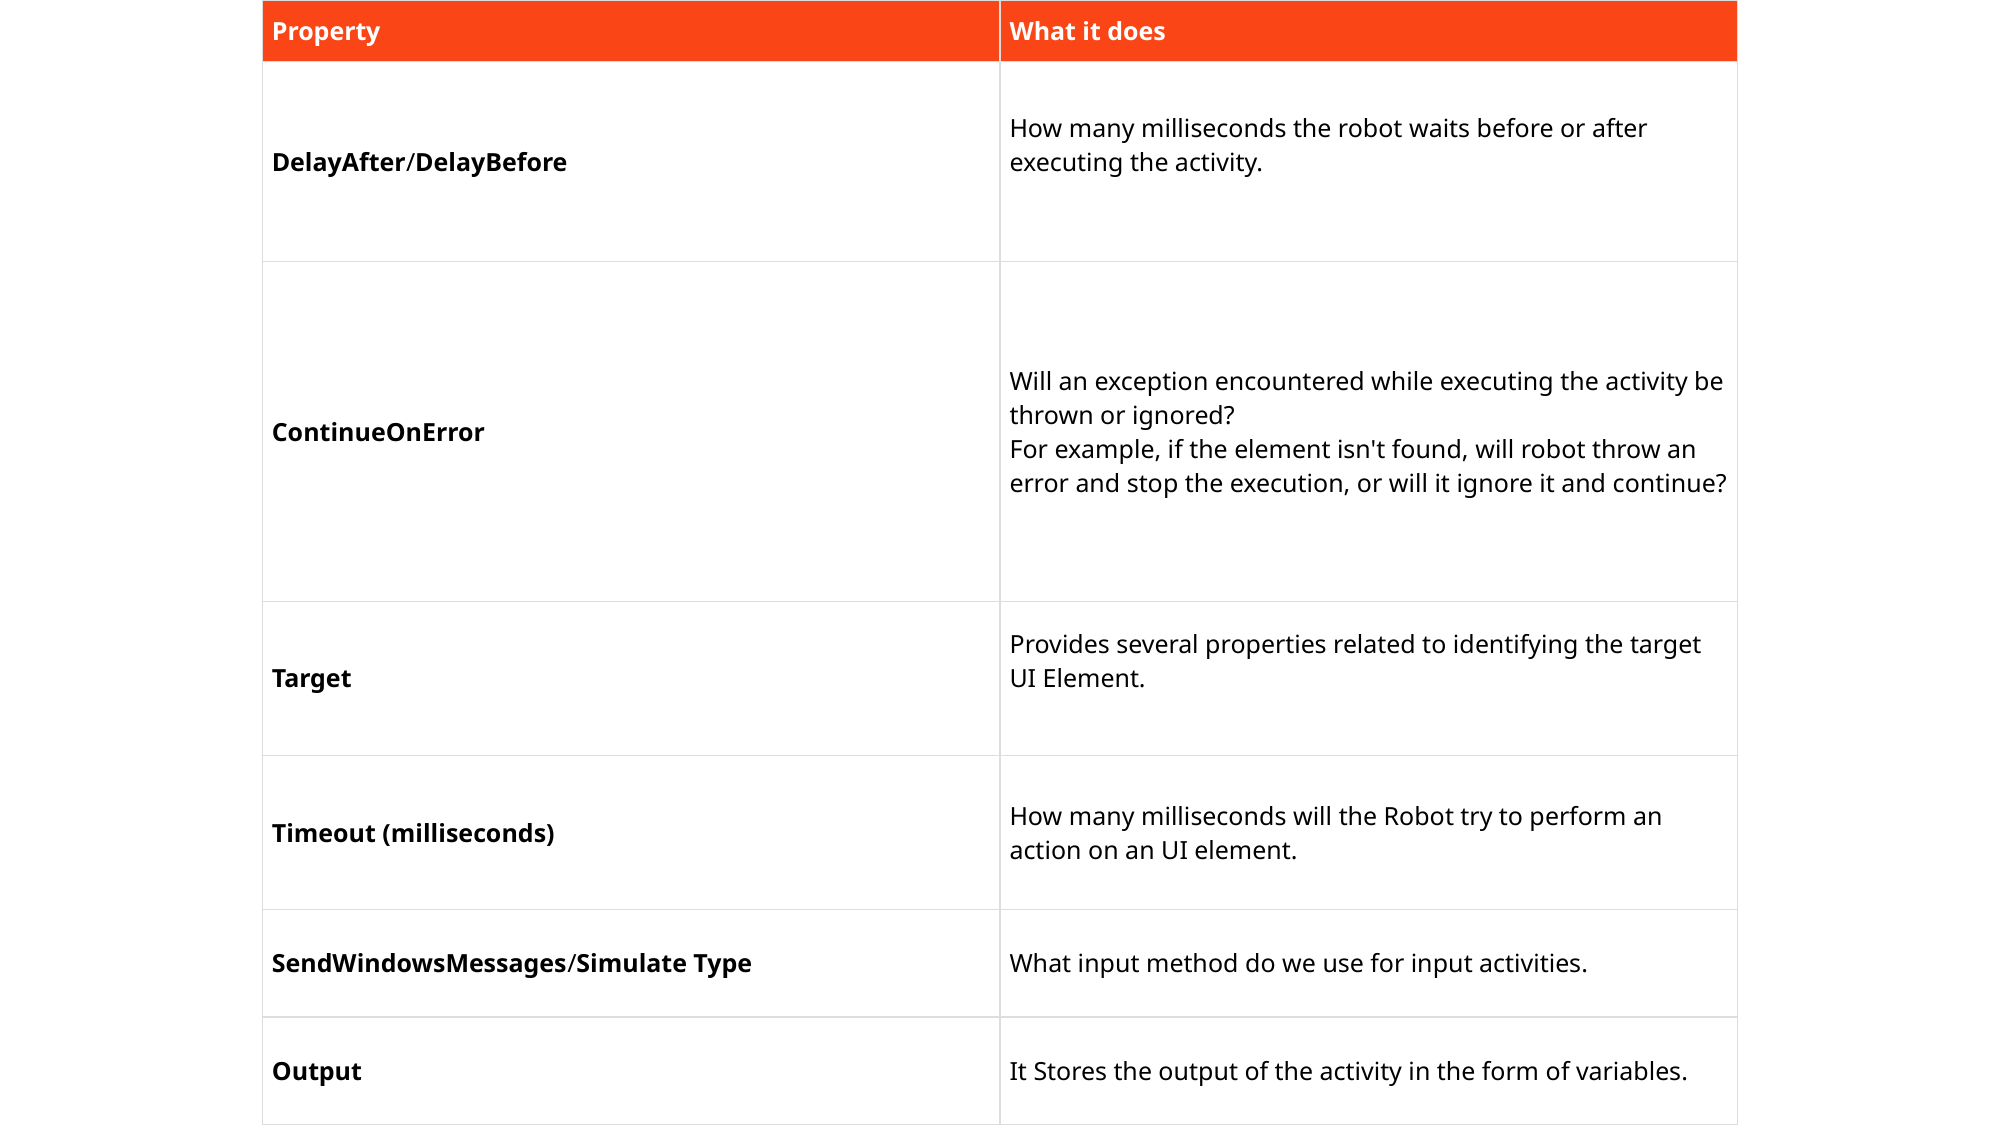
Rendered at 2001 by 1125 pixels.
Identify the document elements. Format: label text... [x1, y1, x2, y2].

table_header Property [263, 1, 999, 61]
table_cell DelayAfter/DelayBefore [263, 62, 999, 261]
table_cell How many milliseconds will the Robot try to perform an action on an UI element. [1001, 756, 1737, 909]
table_cell ContinueOnError [263, 262, 999, 601]
table_header What it does [1001, 1, 1737, 61]
table_cell SendWindowsMessages/Simulate Type [263, 910, 999, 1016]
table_cell Provides several properties related to identifying the target UI Element. [1001, 602, 1737, 755]
table_cell Timeout (milliseconds) [263, 756, 999, 909]
table_cell It Stores the output of the activity in the form of variables. [1001, 1018, 1737, 1124]
table_cell Will an exception encountered while executing the activity be thrown or ignored? For example, if the element isn't found, will robot throw an error and stop the execution, or will it ignore it and continue? [1001, 262, 1737, 601]
table_cell How many milliseconds the robot waits before or after executing the activity. [1001, 62, 1737, 261]
table_cell What input method do we use for input activities. [1001, 910, 1737, 1016]
table_cell Output [263, 1018, 999, 1124]
table_cell Target [263, 602, 999, 755]
